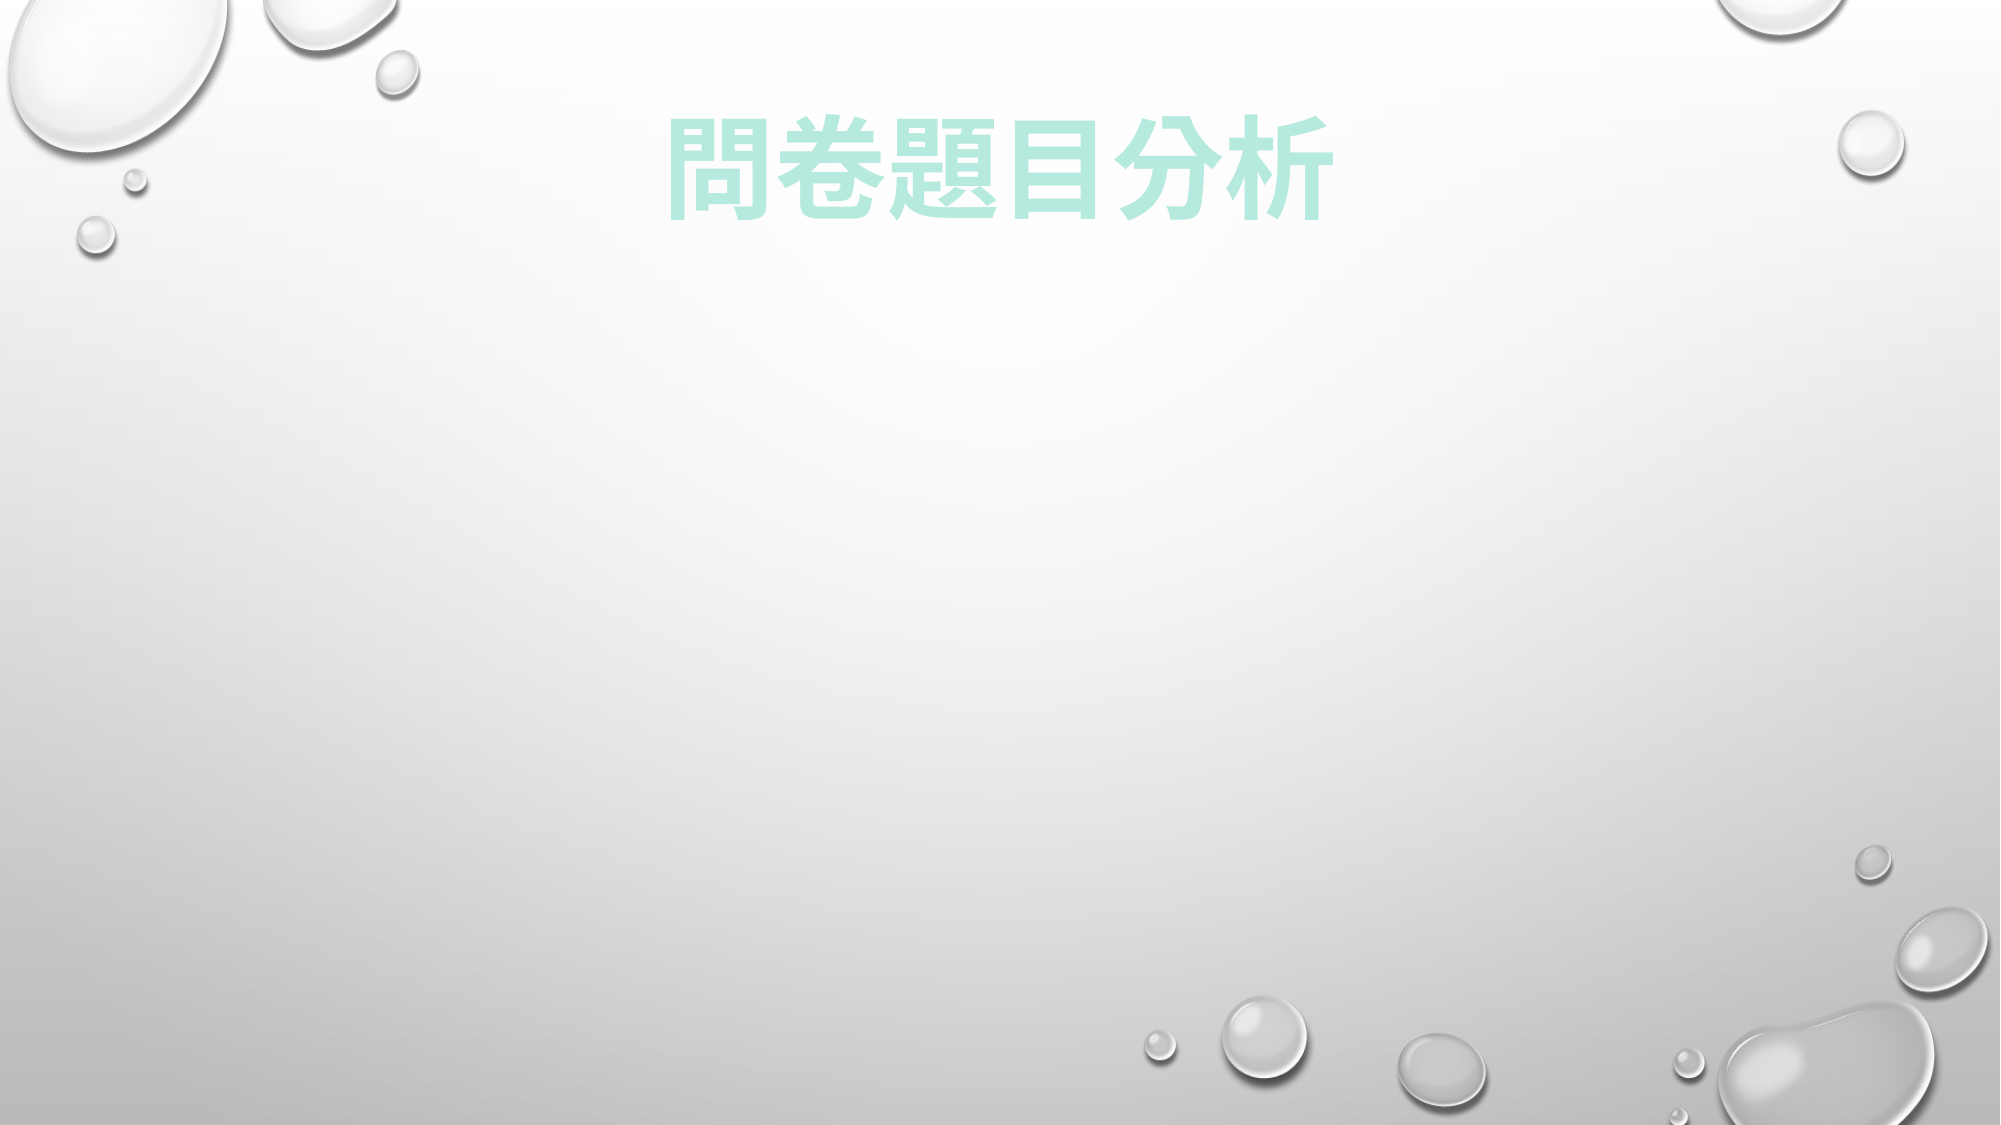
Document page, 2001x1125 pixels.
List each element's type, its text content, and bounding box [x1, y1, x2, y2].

picture [0, 0, 2000, 1125]
text_box 問卷題目分析 [647, 90, 1353, 241]
